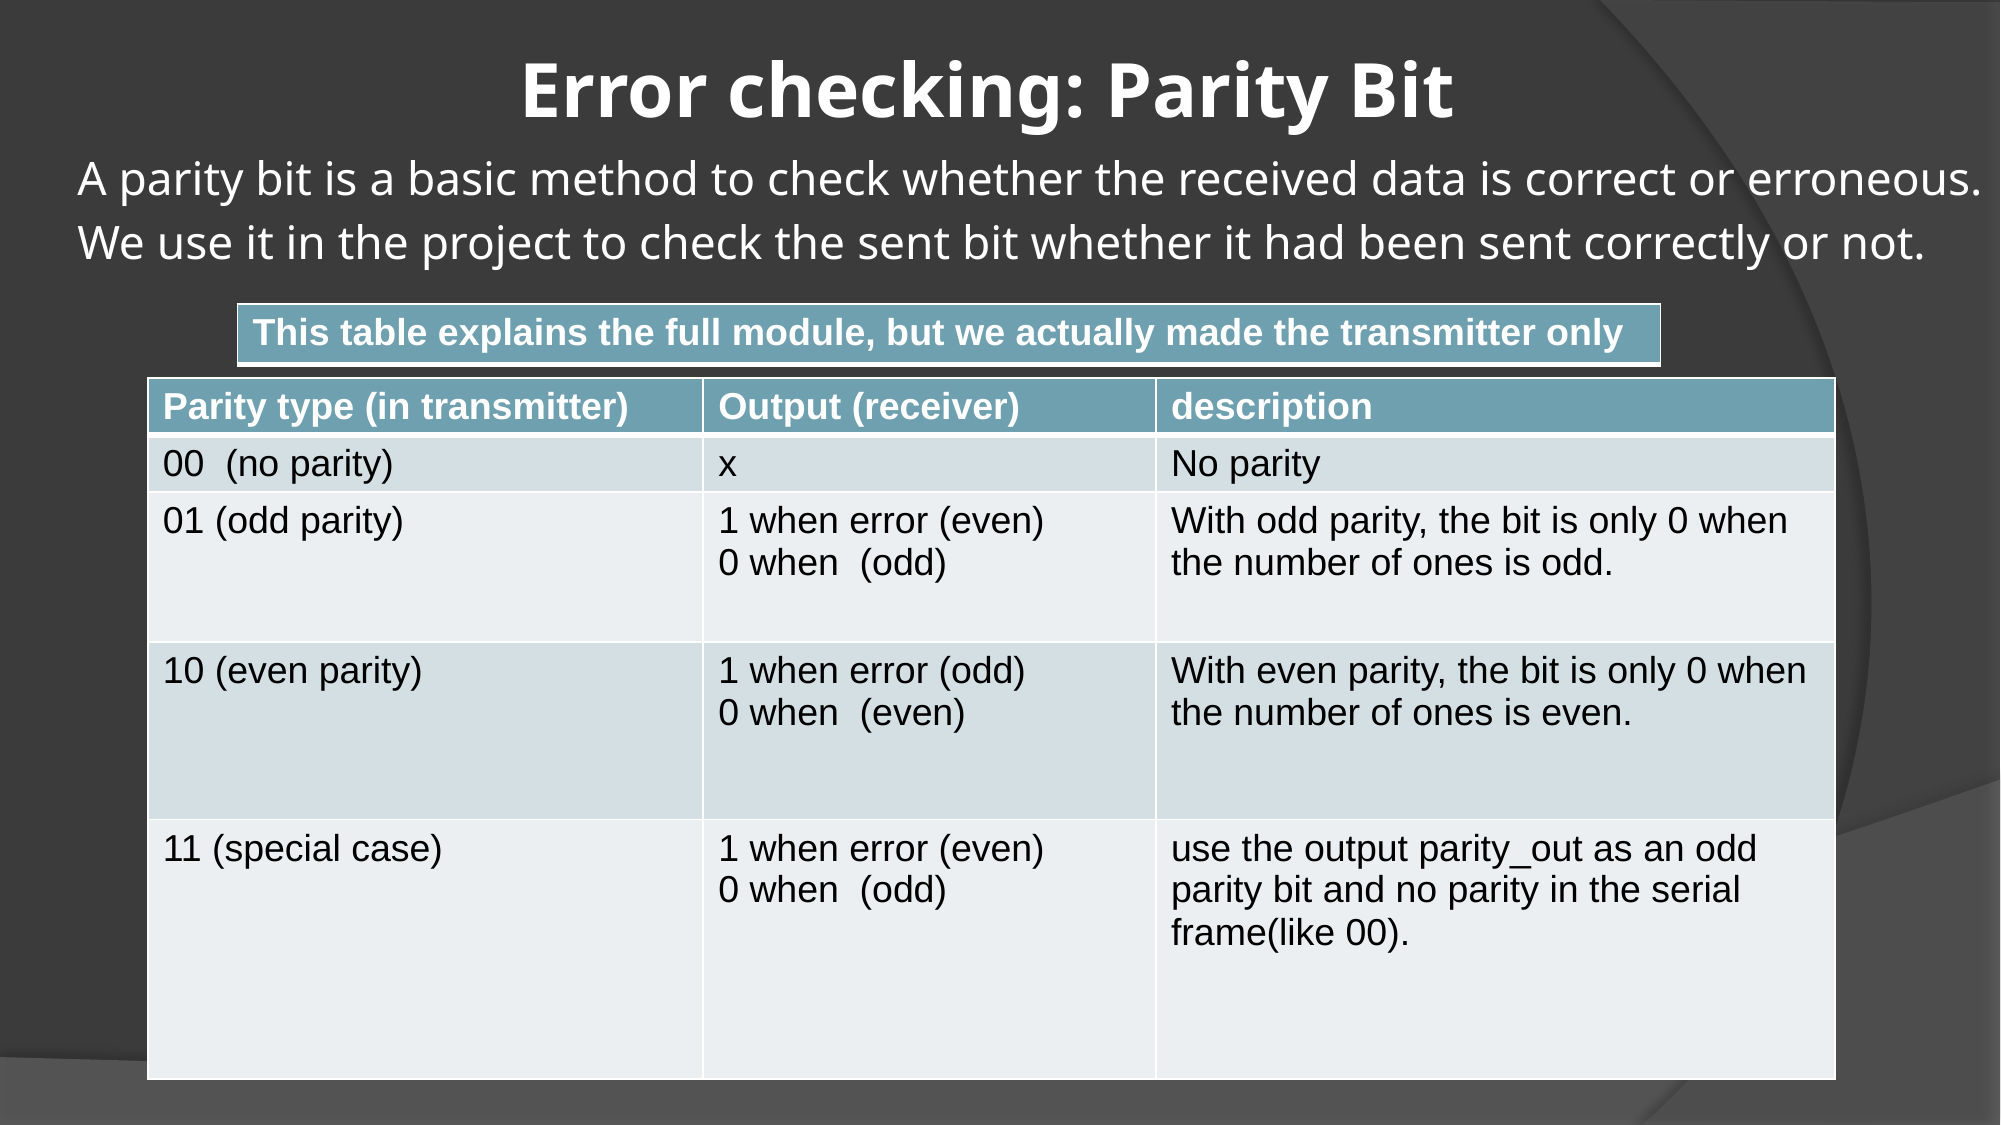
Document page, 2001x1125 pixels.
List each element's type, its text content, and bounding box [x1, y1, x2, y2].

table_cell x [704, 438, 1155, 491]
table_cell With odd parity, the bit is only 0 when the number of ones is odd. [1157, 493, 1834, 641]
table_cell 01 (odd parity) [149, 493, 702, 641]
table_cell With even parity, the bit is only 0 when the number of ones is even. [1157, 643, 1834, 819]
table_cell 10 (even parity) [149, 643, 702, 819]
table_cell 11 (special case) [149, 820, 702, 1078]
table_header Output (receiver) [704, 379, 1155, 432]
table_cell 1 when error (odd) 0 when (even) [704, 643, 1155, 819]
table_cell 1 when error (even) 0 when (odd) [704, 820, 1155, 1078]
table_header This table explains the full module, but we actually made the transmitter only [238, 305, 1660, 362]
table_cell 1 when error (even) 0 when (odd) [704, 493, 1155, 641]
table_header Parity type (in transmitter) [149, 379, 702, 432]
table_cell use the output parity_out as an odd parity bit and no parity in the serial frame(like 00). [1157, 820, 1834, 1078]
title Error checking: Parity Bit [237, 0, 1738, 140]
list A parity bit is a basic method to check whether the received data is correct or erroneous. We use it in the project to check the sent bit whether it had been sent correctly or not. [62, 141, 2000, 280]
table_header description [1157, 379, 1834, 432]
table_cell 00 (no parity) [149, 438, 702, 491]
table_cell No parity [1157, 438, 1834, 491]
